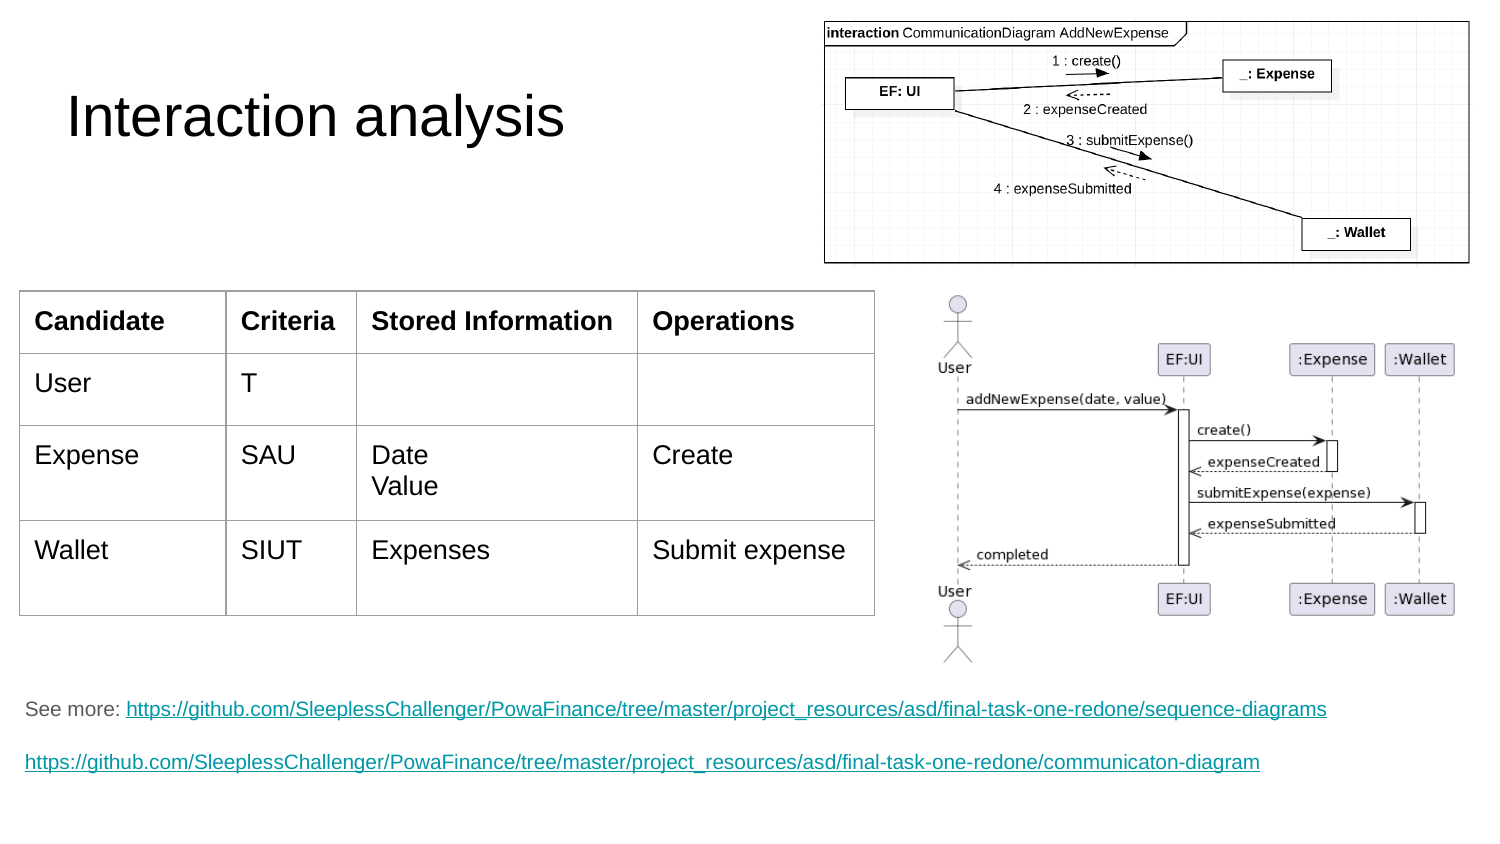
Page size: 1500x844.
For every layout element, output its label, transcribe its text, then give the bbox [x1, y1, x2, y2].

title Interaction analysis [51, 62, 816, 157]
table_header Candidate [20, 292, 225, 353]
table_header Criteria [227, 292, 356, 353]
list See more: https://github.com/SleeplessChallenger/PowaFinance/tree/master/project_resources/asd/final-task-one-redone/sequence-diagrams https://github.com/SleeplessChallenger/PowaFinance/tree/master/project_resources/asd/final-task-one-redone/communicaton-diagram [10, 676, 1478, 839]
table_cell Create [638, 426, 874, 520]
table_cell [638, 354, 874, 425]
table_cell User [20, 354, 225, 425]
table_cell Date Value [357, 426, 637, 520]
table_cell Expense [20, 426, 225, 520]
table_header Stored Information [357, 292, 637, 353]
table_cell Submit expense [638, 521, 874, 615]
picture [821, 18, 1473, 268]
table_header Operations [638, 292, 874, 353]
table_cell Wallet [20, 521, 225, 615]
table_cell SIUT [227, 521, 356, 615]
table_cell T [227, 354, 356, 425]
table_cell Expenses [357, 521, 637, 615]
table_cell [357, 354, 637, 425]
picture [932, 290, 1460, 668]
table_cell SAU [227, 426, 356, 520]
